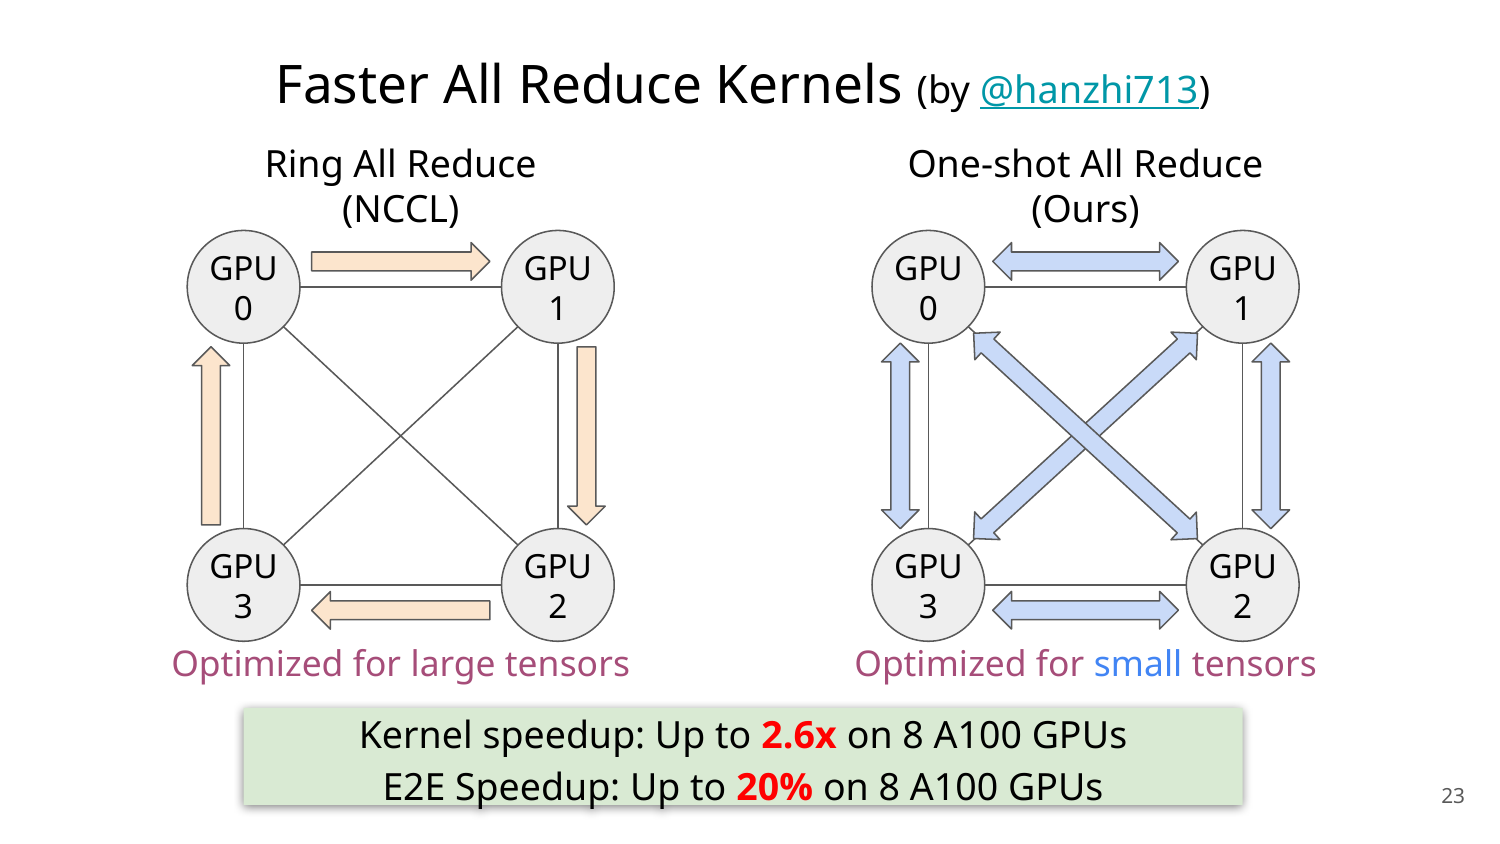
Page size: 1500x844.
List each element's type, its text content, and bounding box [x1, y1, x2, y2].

text_box One-shot All Reduce (Ours) [841, 124, 1330, 197]
text_box GPU2 [501, 528, 615, 626]
text_box Optimized for large tensors [156, 626, 645, 698]
text_box GPU2 [1186, 528, 1300, 626]
text_box GPU0 [872, 230, 985, 344]
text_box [283, 326, 519, 546]
list Kernel speedup: Up to 2.6x on 8 A100 GPUs E2E Speedup: Up to 20% on 8 A100 GPUs [243, 707, 1243, 805]
text_box [1252, 343, 1290, 529]
text_box GPU1 [1186, 230, 1300, 344]
text_box [567, 346, 606, 525]
text_box GPU3 [187, 528, 300, 626]
text_box [311, 594, 490, 626]
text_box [968, 326, 1204, 546]
text_box Optimized for small tensors [841, 626, 1330, 698]
title Faster All Reduce Kernels (by @hanzhi713) [51, 35, 1449, 130]
text_box [881, 343, 920, 529]
text_box [992, 242, 1179, 281]
text_box [192, 346, 230, 525]
slide_number ‹#› [1389, 764, 1480, 830]
text_box GPU3 [872, 528, 985, 626]
text_box [992, 594, 1179, 626]
text_box GPU1 [501, 230, 615, 344]
text_box GPU0 [187, 230, 300, 344]
text_box Ring All Reduce (NCCL) [156, 124, 645, 197]
text_box [311, 242, 490, 281]
